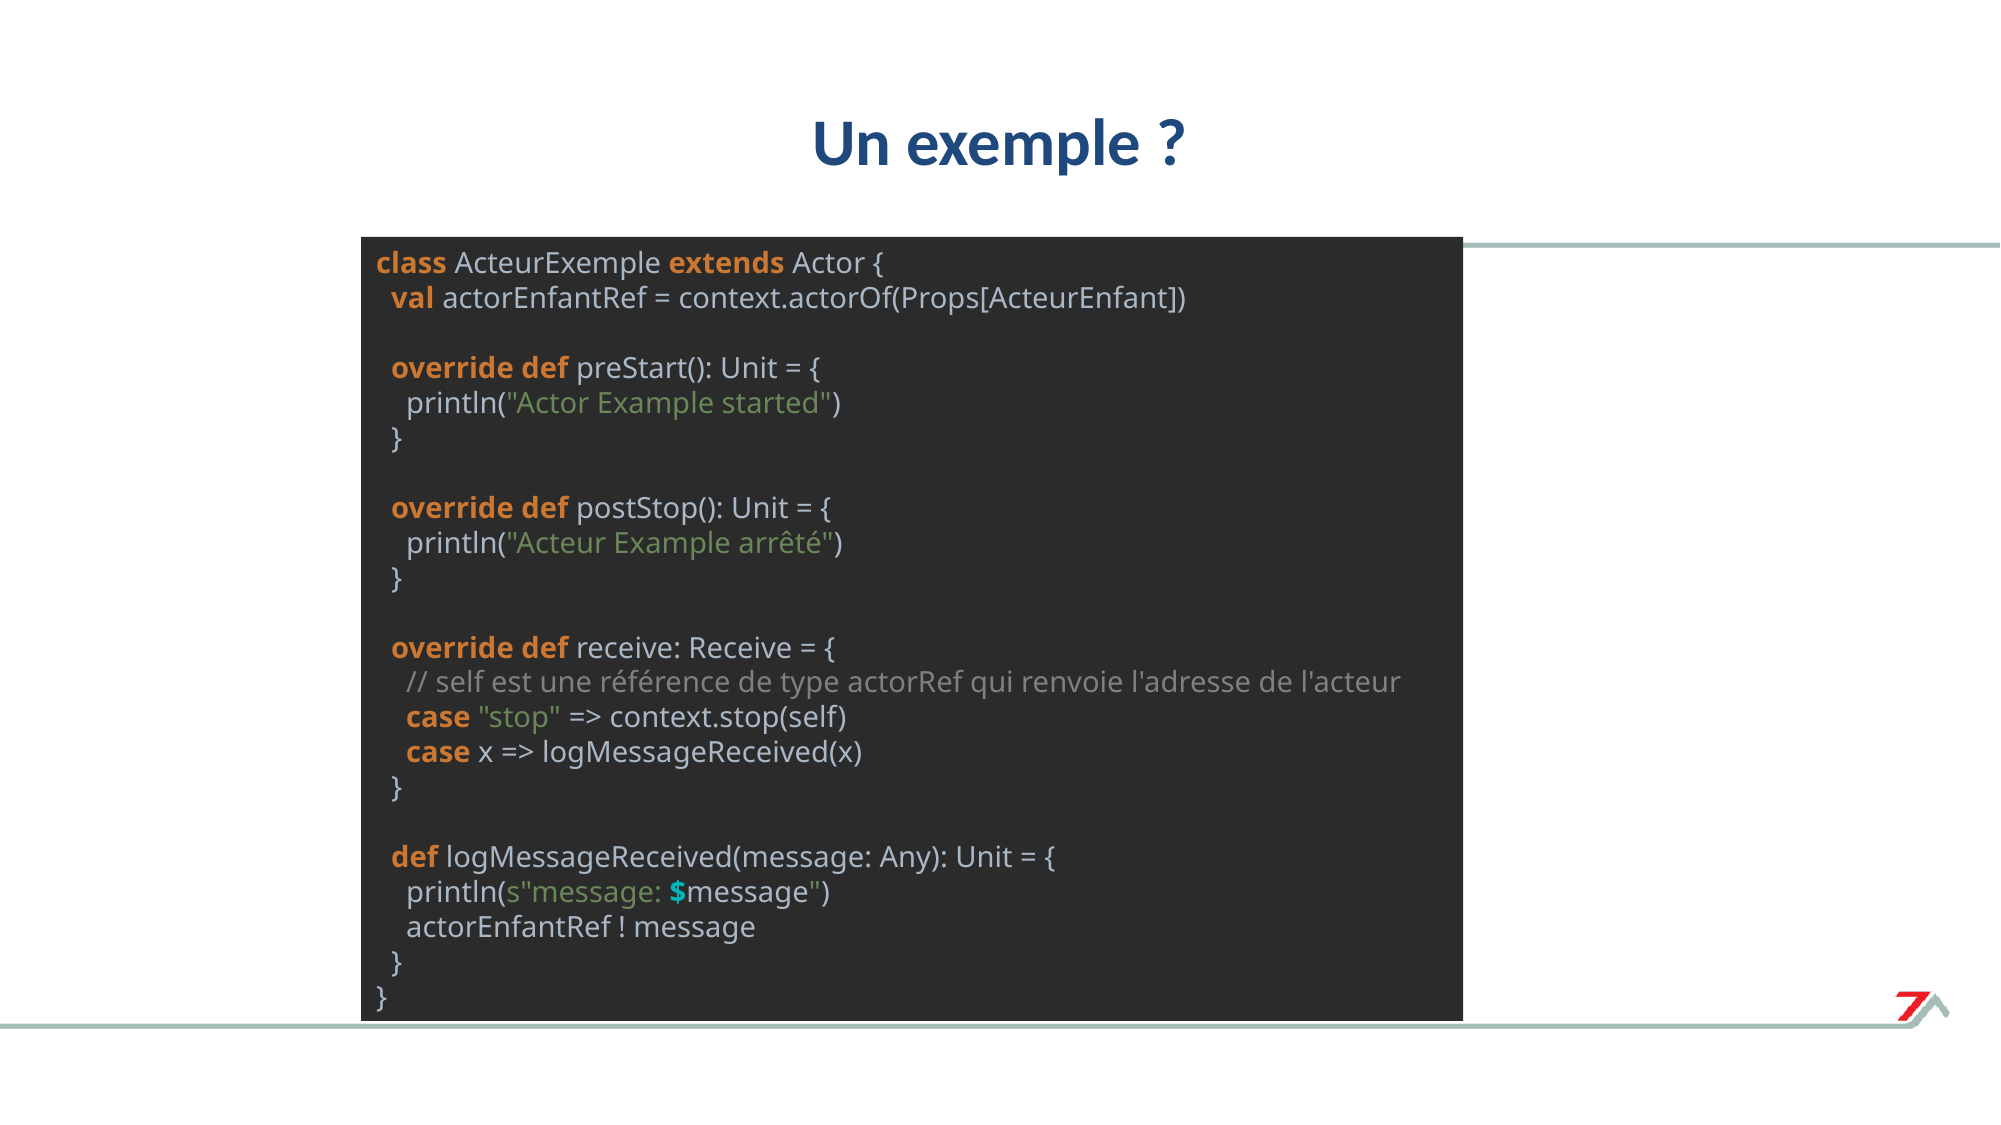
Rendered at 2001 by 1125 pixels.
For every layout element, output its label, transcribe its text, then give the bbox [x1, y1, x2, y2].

text_box class ActeurExemple extends Actor { val actorEnfantRef = context.actorOf(Props[ActeurEnfant]) override def preStart(): Unit = { println("Actor Example started") } override def postStop(): Unit = { println("Acteur Example arrêté") } override def receive: Receive = { // self est une référence de type actorRef qui renvoie l'adresse de l'acteur case "stop" => context.stop(self) case x => logMessageReceived(x) } def logMessageReceived(message: Any): Unit = { println(s"message: $message") actorEnfantRef ! message } } [361, 236, 1464, 1021]
picture [960, 208, 2000, 256]
title Un exemple ? [99, 45, 1900, 233]
picture [0, 988, 1974, 1047]
